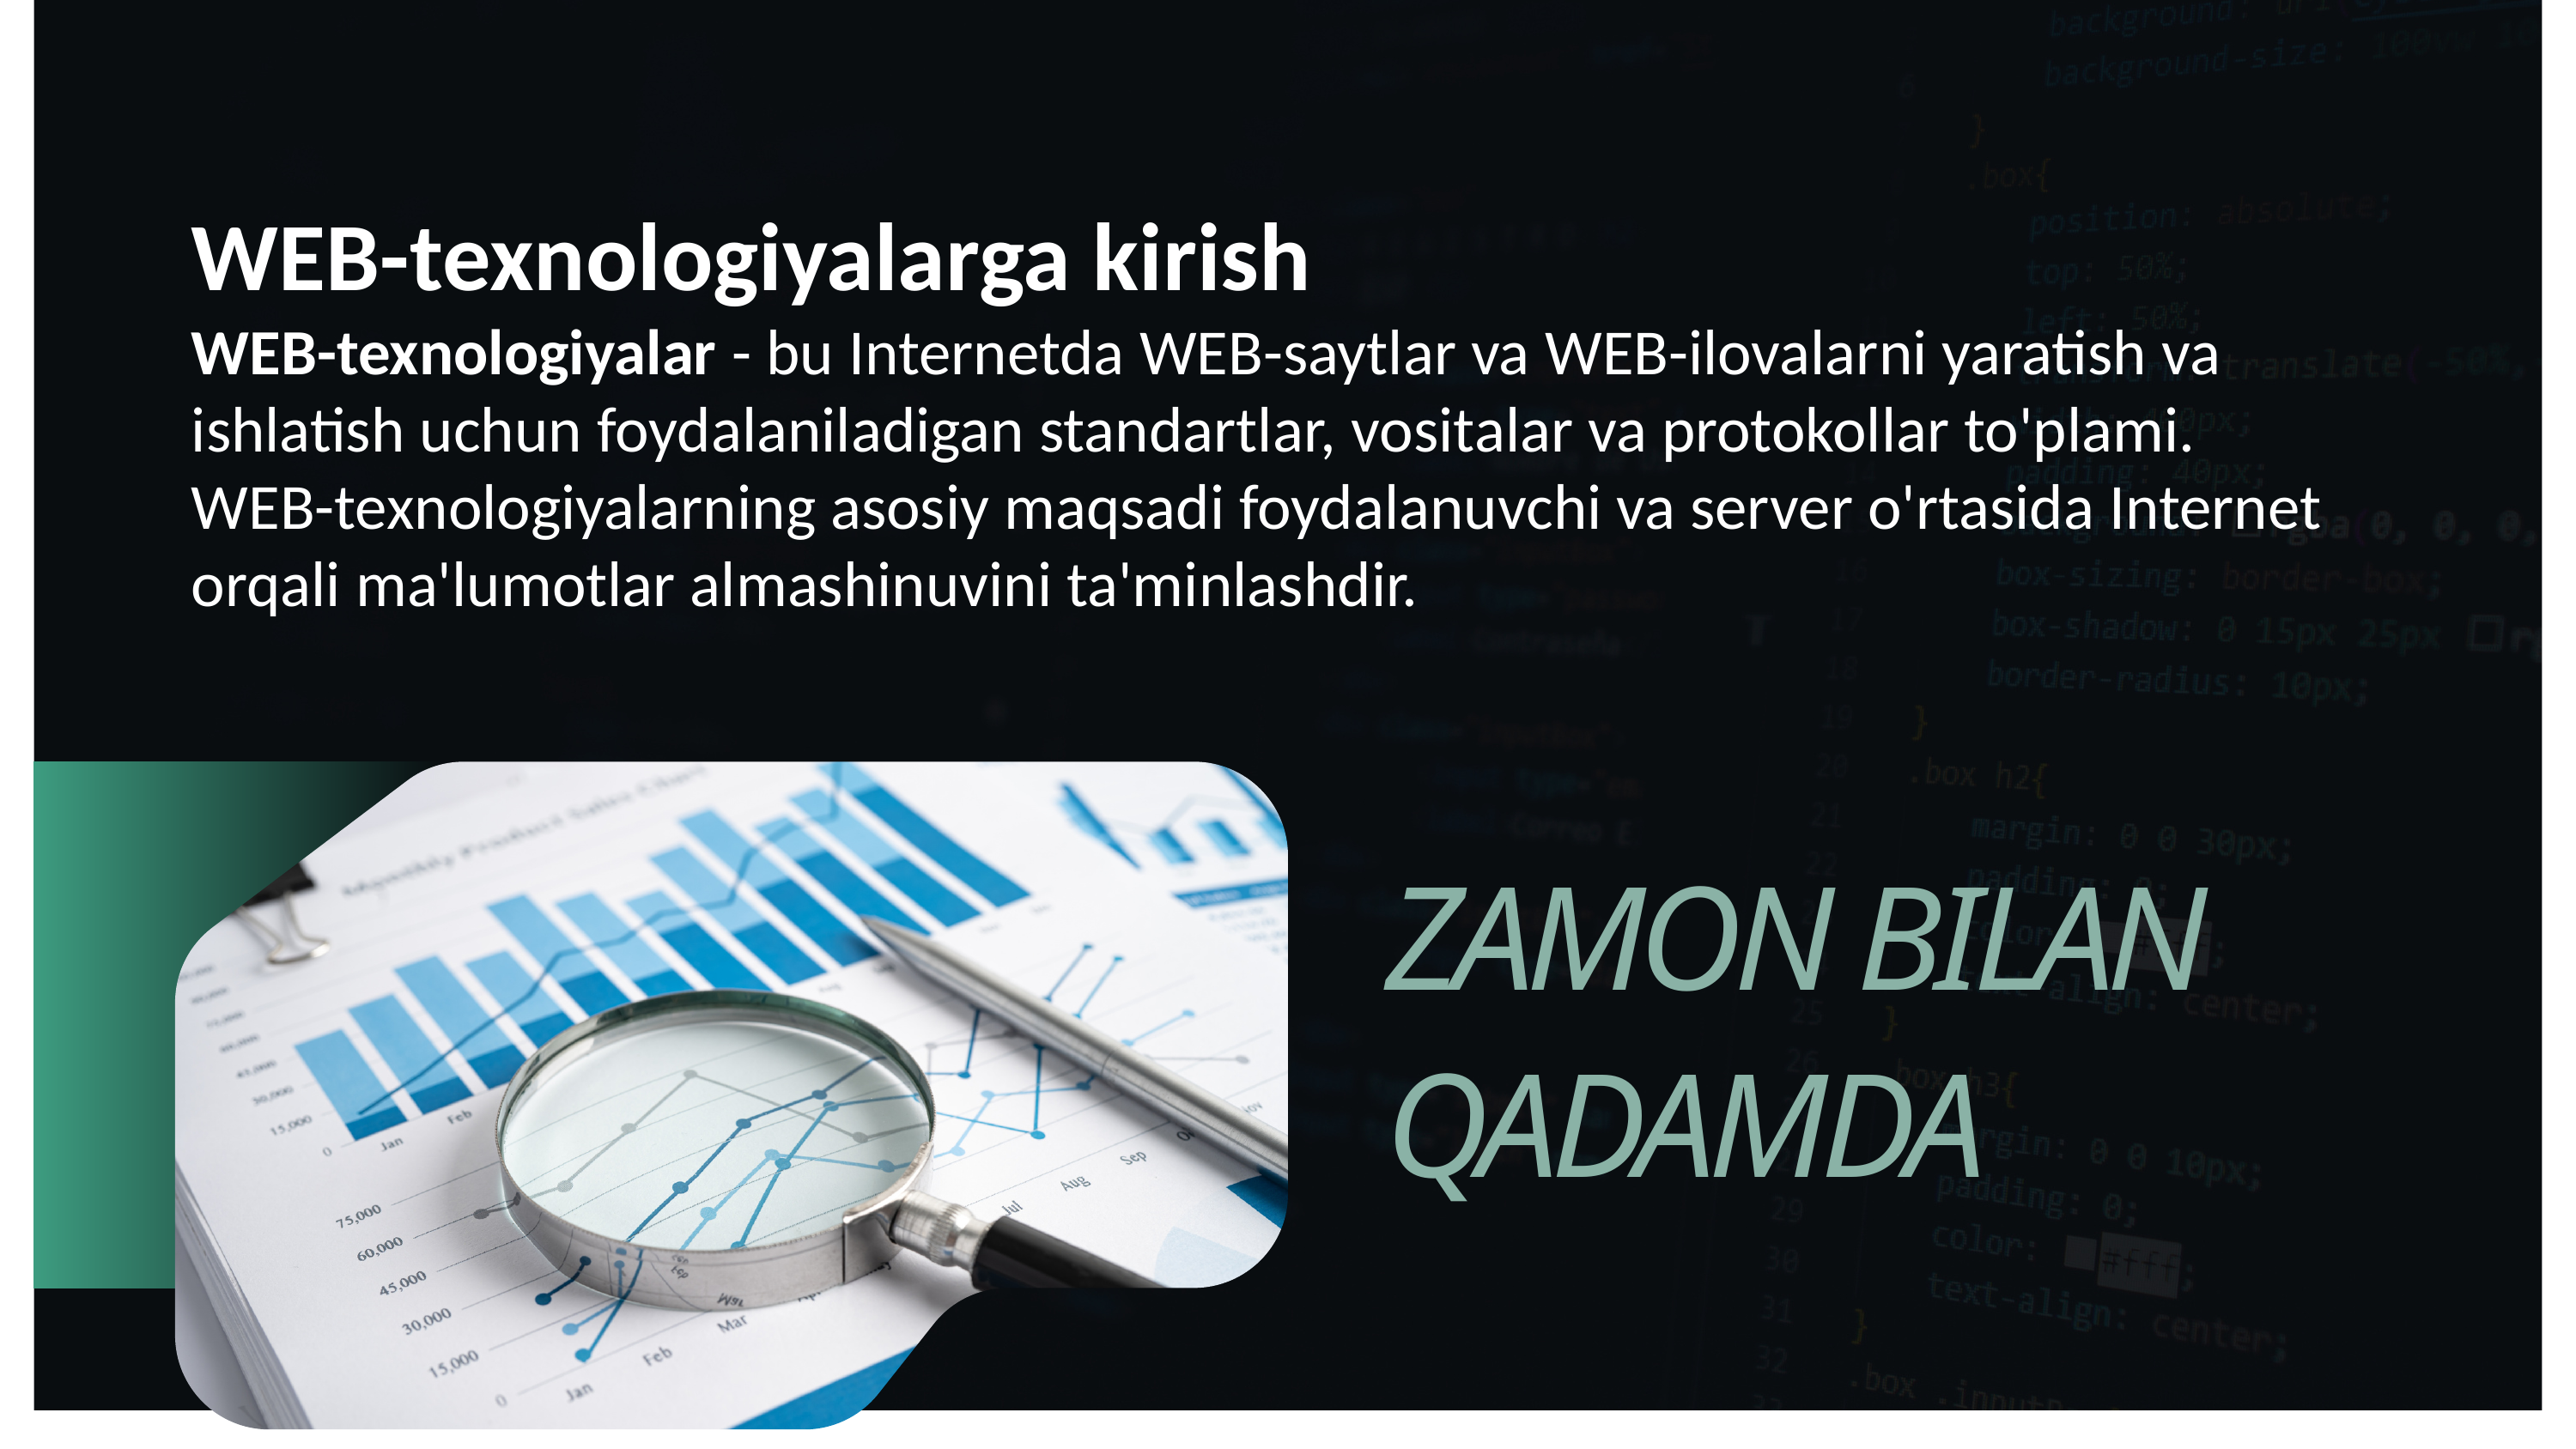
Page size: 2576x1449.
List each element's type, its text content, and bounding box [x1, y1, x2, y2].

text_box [33, 761, 173, 1289]
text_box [174, 761, 1289, 1430]
text_box WEB-texnologiyalarga kirish WEB-texnologiyalar - bu Internetda WEB-saytlar va WEB-ilovalarni yaratish va ishlatish uchun foydalaniladigan standartlar, vositalar va protokollar to'plami. WEB-texnologiyalarning asosiy maqsadi foydalanuvchi va server o'rtasida Internet orqali ma'lumotlar almashinuvini ta'minlashdir. [179, 187, 2415, 626]
text_box ZAMON BILAN QADAMDA [1385, 831, 2466, 1206]
text_box [33, 0, 2543, 1410]
